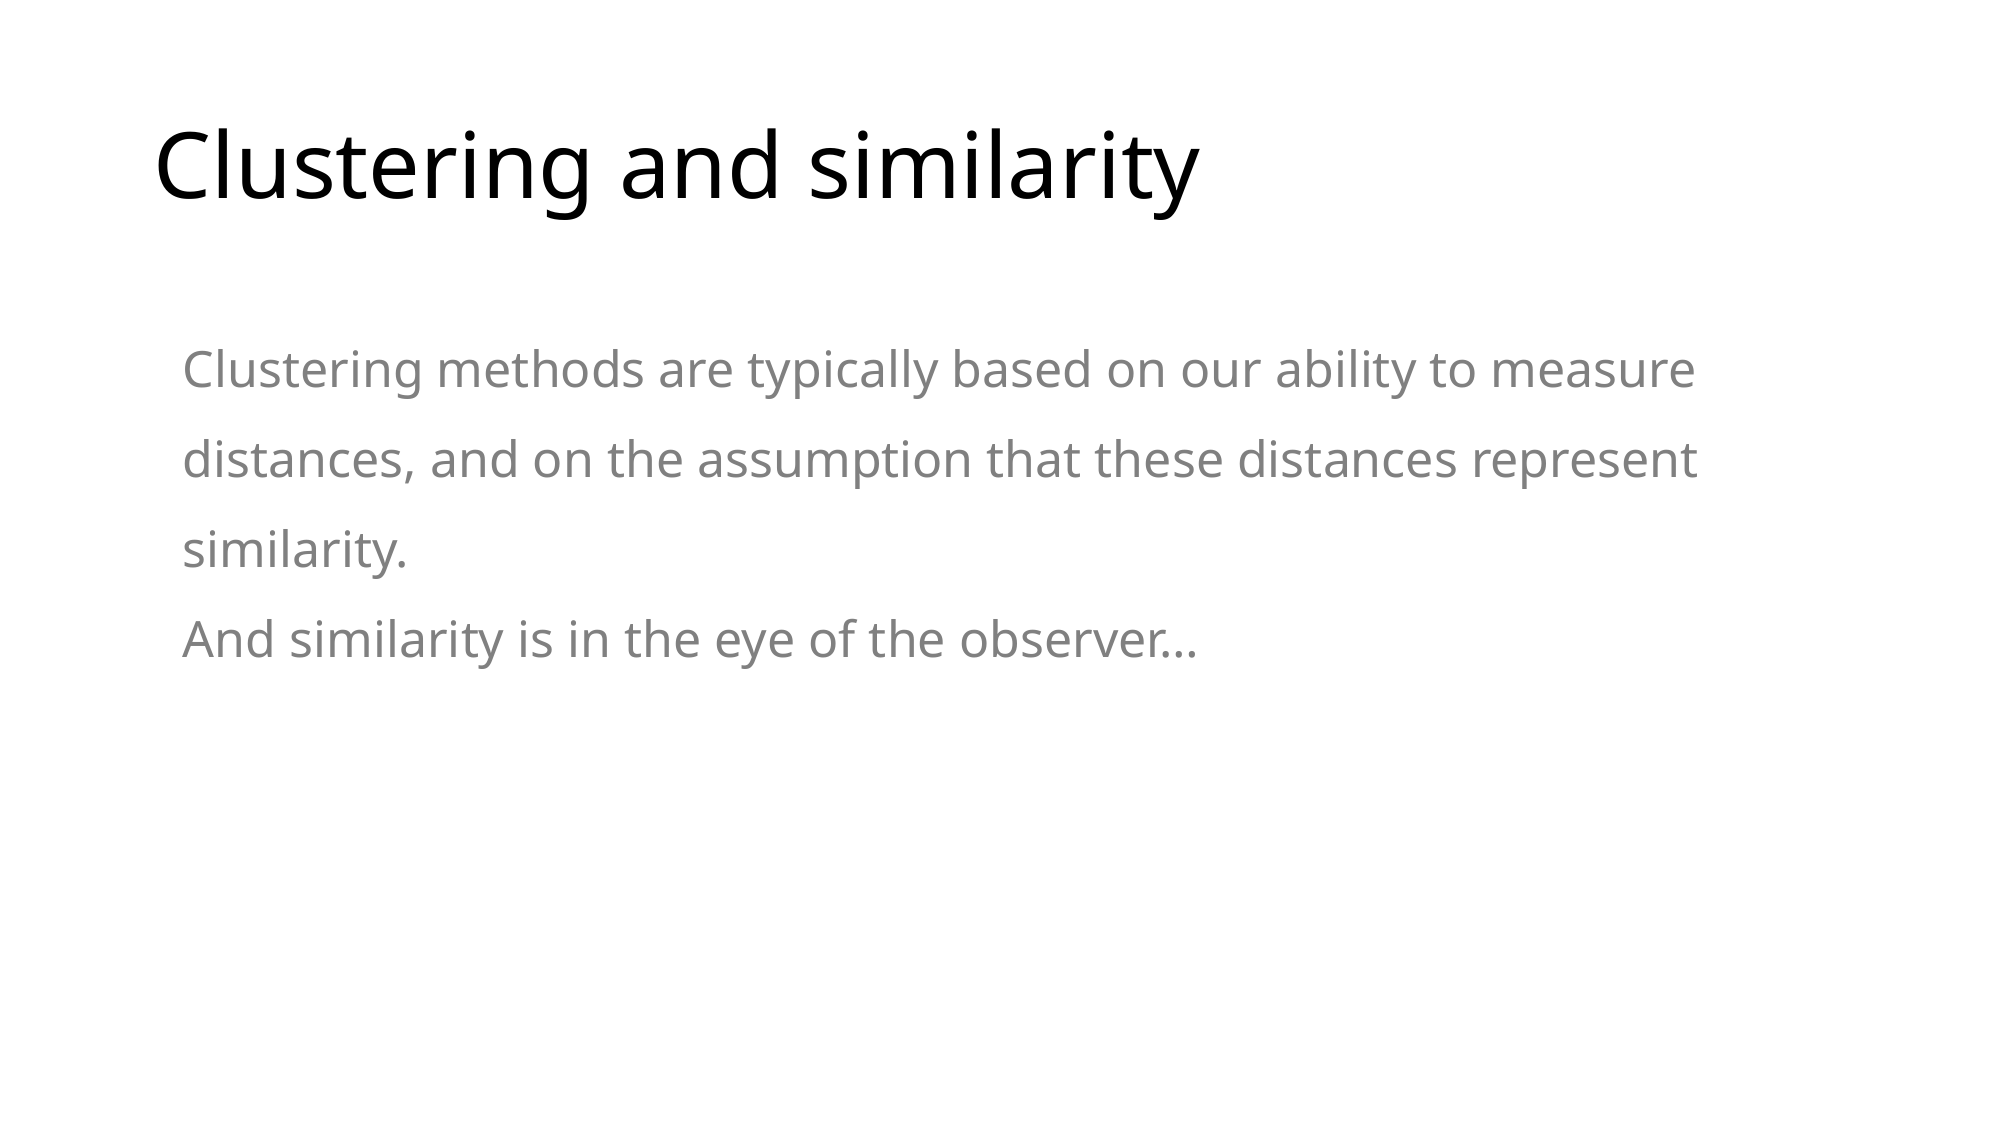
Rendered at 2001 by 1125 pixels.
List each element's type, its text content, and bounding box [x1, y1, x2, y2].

title Clustering and similarity [138, 60, 1864, 278]
list Clustering methods are typically based on our ability to measure distances, and on the assumption that these distances represent similarity. And similarity is in the eye of the observer… [138, 299, 1864, 1014]
